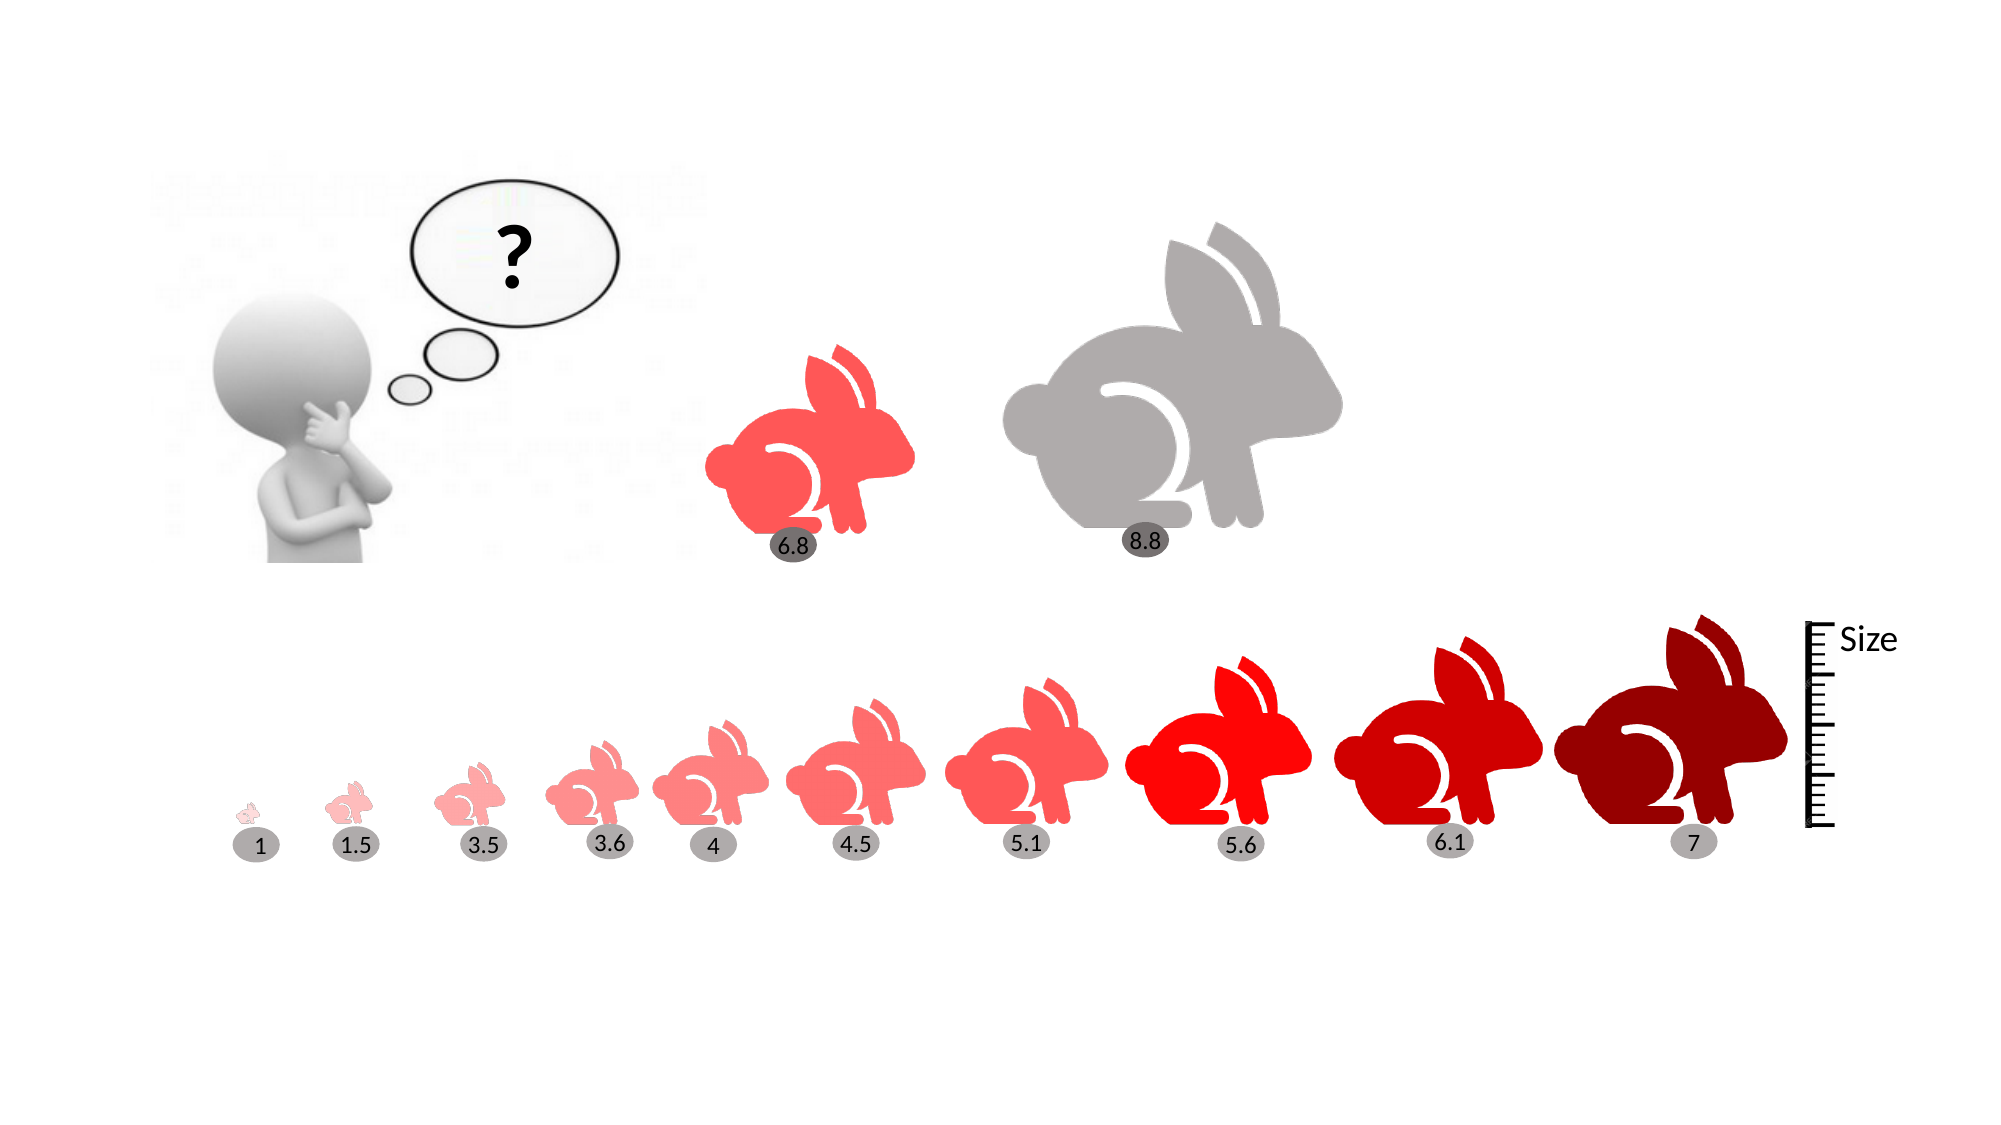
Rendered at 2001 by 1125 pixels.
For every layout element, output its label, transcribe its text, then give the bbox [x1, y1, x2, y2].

text_box Size [1825, 606, 1914, 667]
text_box 5.6 [1226, 859, 1256, 863]
text_box 4 [689, 846, 738, 864]
picture [425, 749, 515, 838]
picture [319, 772, 379, 833]
picture [958, 159, 1390, 591]
picture [150, 142, 944, 572]
text_box 3.6 [585, 842, 635, 861]
picture [232, 798, 263, 828]
text_box 5.1 [1008, 854, 1045, 861]
text_box 4.5 [833, 851, 879, 862]
text_box 3.5 [459, 838, 509, 863]
text_box 1 [231, 826, 281, 864]
picture [533, 571, 1838, 867]
text_box 1.5 [331, 833, 381, 863]
